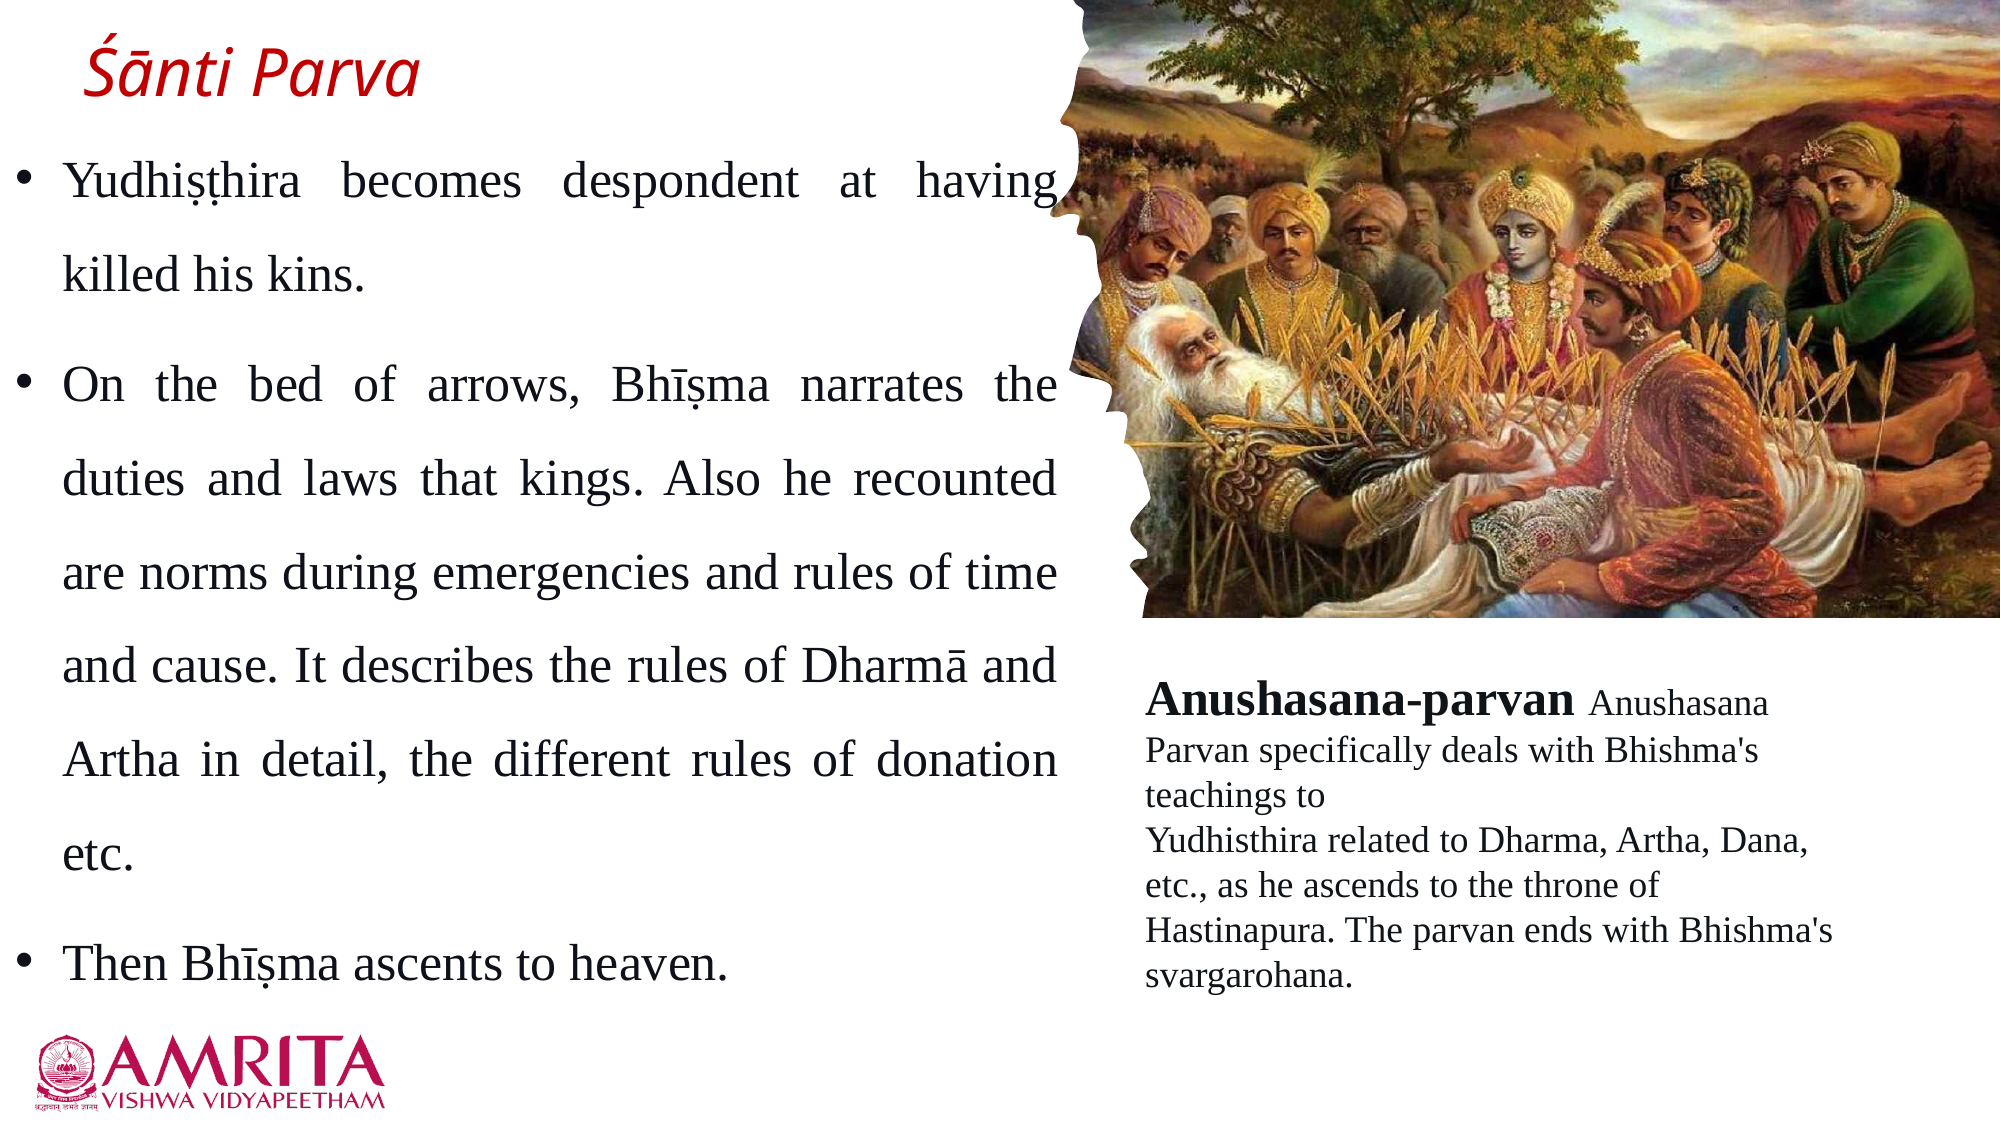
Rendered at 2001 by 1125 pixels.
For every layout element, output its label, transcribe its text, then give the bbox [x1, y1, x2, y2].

text_box Śānti Parva [0, 30, 437, 106]
picture [1049, 0, 2000, 618]
picture [28, 990, 408, 1125]
text_box Anushasana-parvan Anushasana Parvan specifically deals with Bhishma's teachings to Yudhisthira related to Dharma, Artha, Dana, etc., as he ascends to the throne of Hastinapura. The parvan ends with Bhishma's svargarohana. [1130, 658, 1859, 1003]
text_box Yudhiṣṭhira becomes despondent at having killed his kins. On the bed of arrows, Bhīṣma narrates the duties and laws that kings. Also he recounted are norms during emergencies and rules of time and cause. It describes the rules of Dharmā and Artha in detail, the different rules of donation etc. Then Bhīṣma ascents to heaven. [0, 106, 1074, 999]
